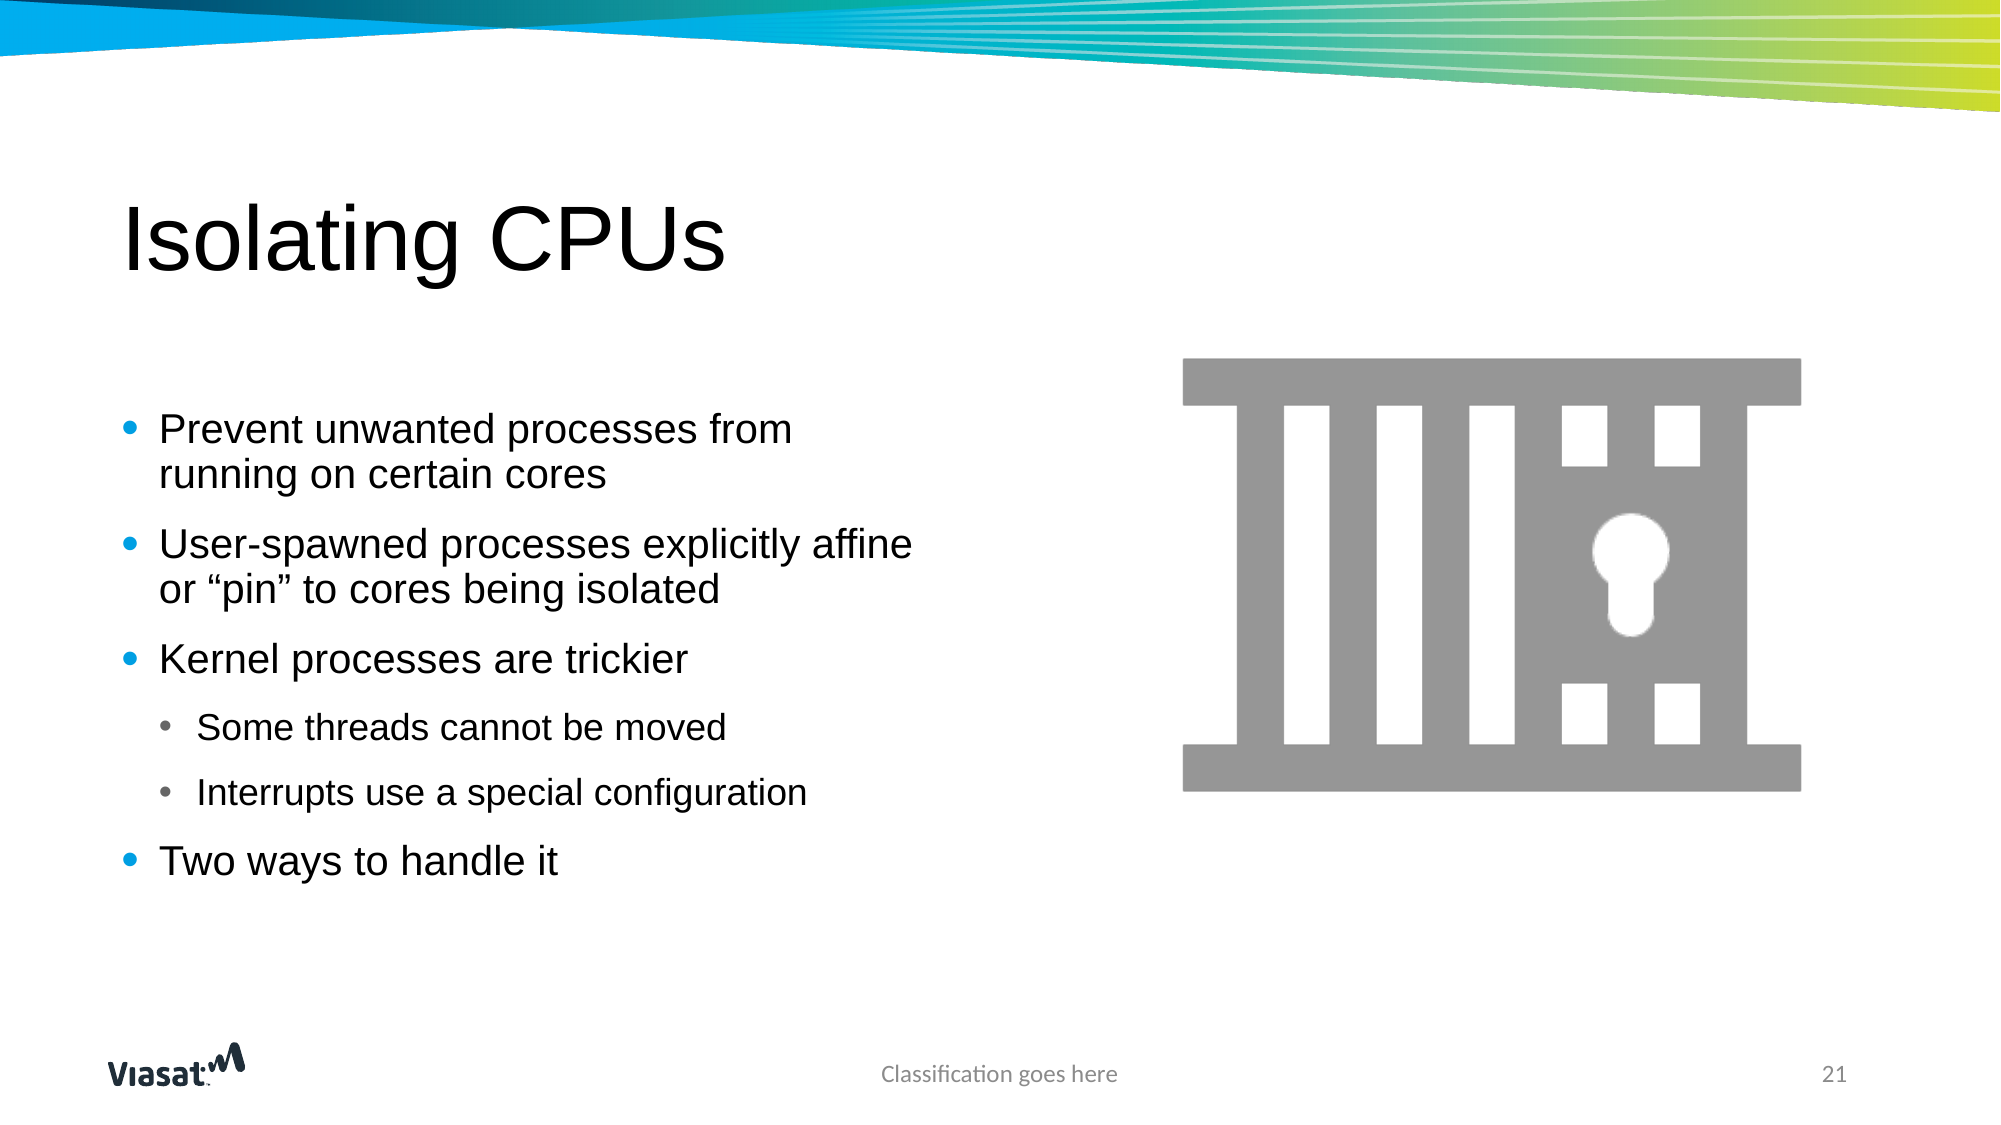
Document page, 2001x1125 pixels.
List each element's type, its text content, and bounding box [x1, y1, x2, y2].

picture [30, 0, 103, 4]
slide_number 21 [1412, 1042, 1863, 1103]
footer Classification goes here [662, 1042, 1338, 1103]
list Prevent unwanted processes from running on certain cores User-spawned processes explicitly affine or “pin” to cores being isolated Kernel processes are trickier Some threads cannot be moved Interrupts use a special configuration Two ways to handle it [106, 399, 948, 1021]
picture [0, 0, 2000, 112]
title Isolating CPUs [106, 103, 948, 379]
picture [1122, 205, 1863, 946]
